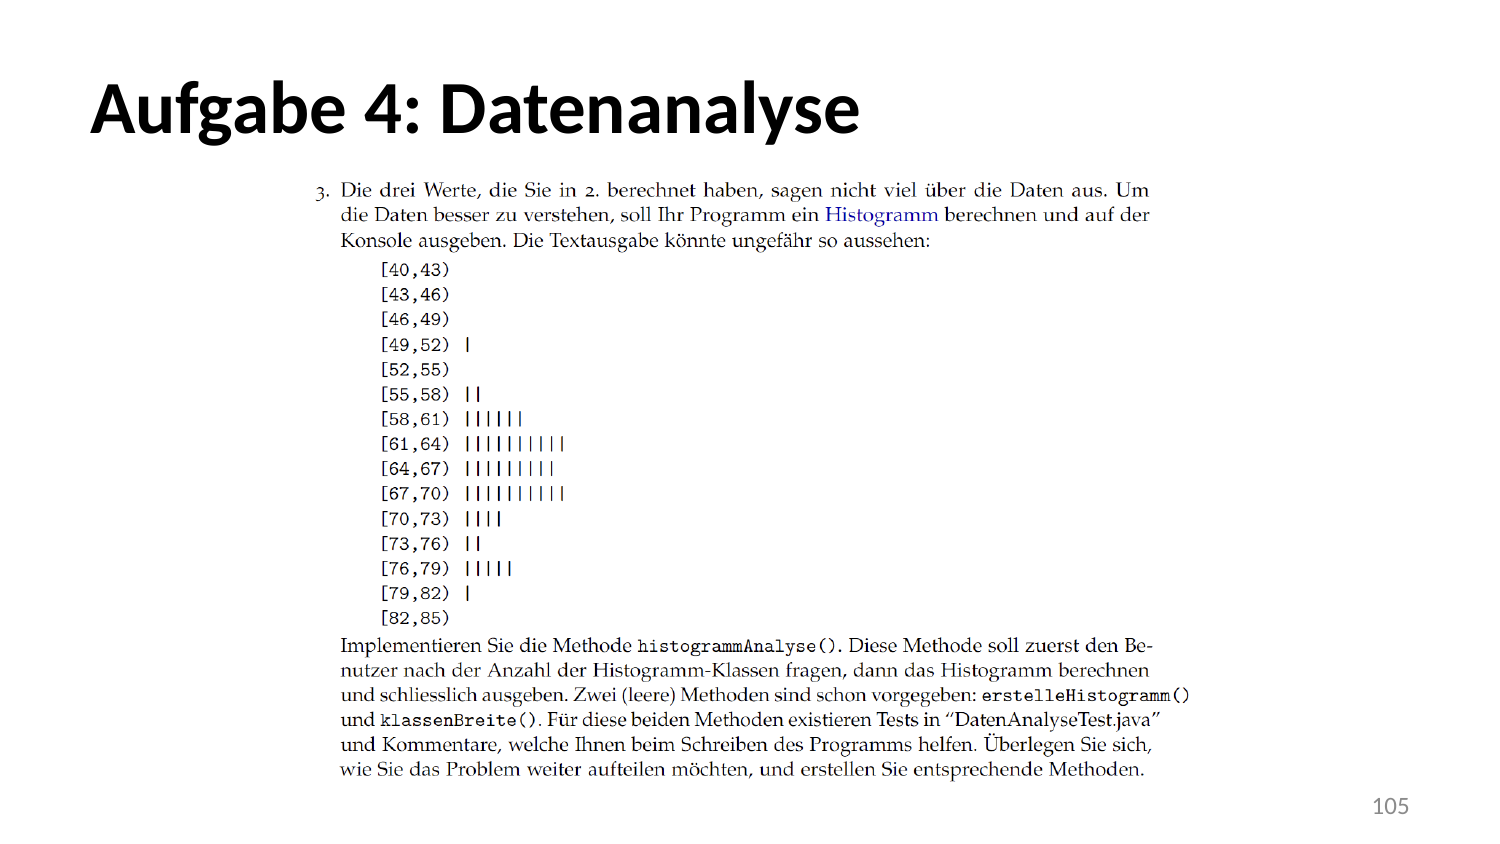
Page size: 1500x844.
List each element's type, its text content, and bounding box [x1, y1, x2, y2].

title Aufgabe 4: Datenanalyse [75, 33, 1425, 175]
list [301, 172, 1199, 785]
slide_number 105 [1074, 782, 1425, 827]
